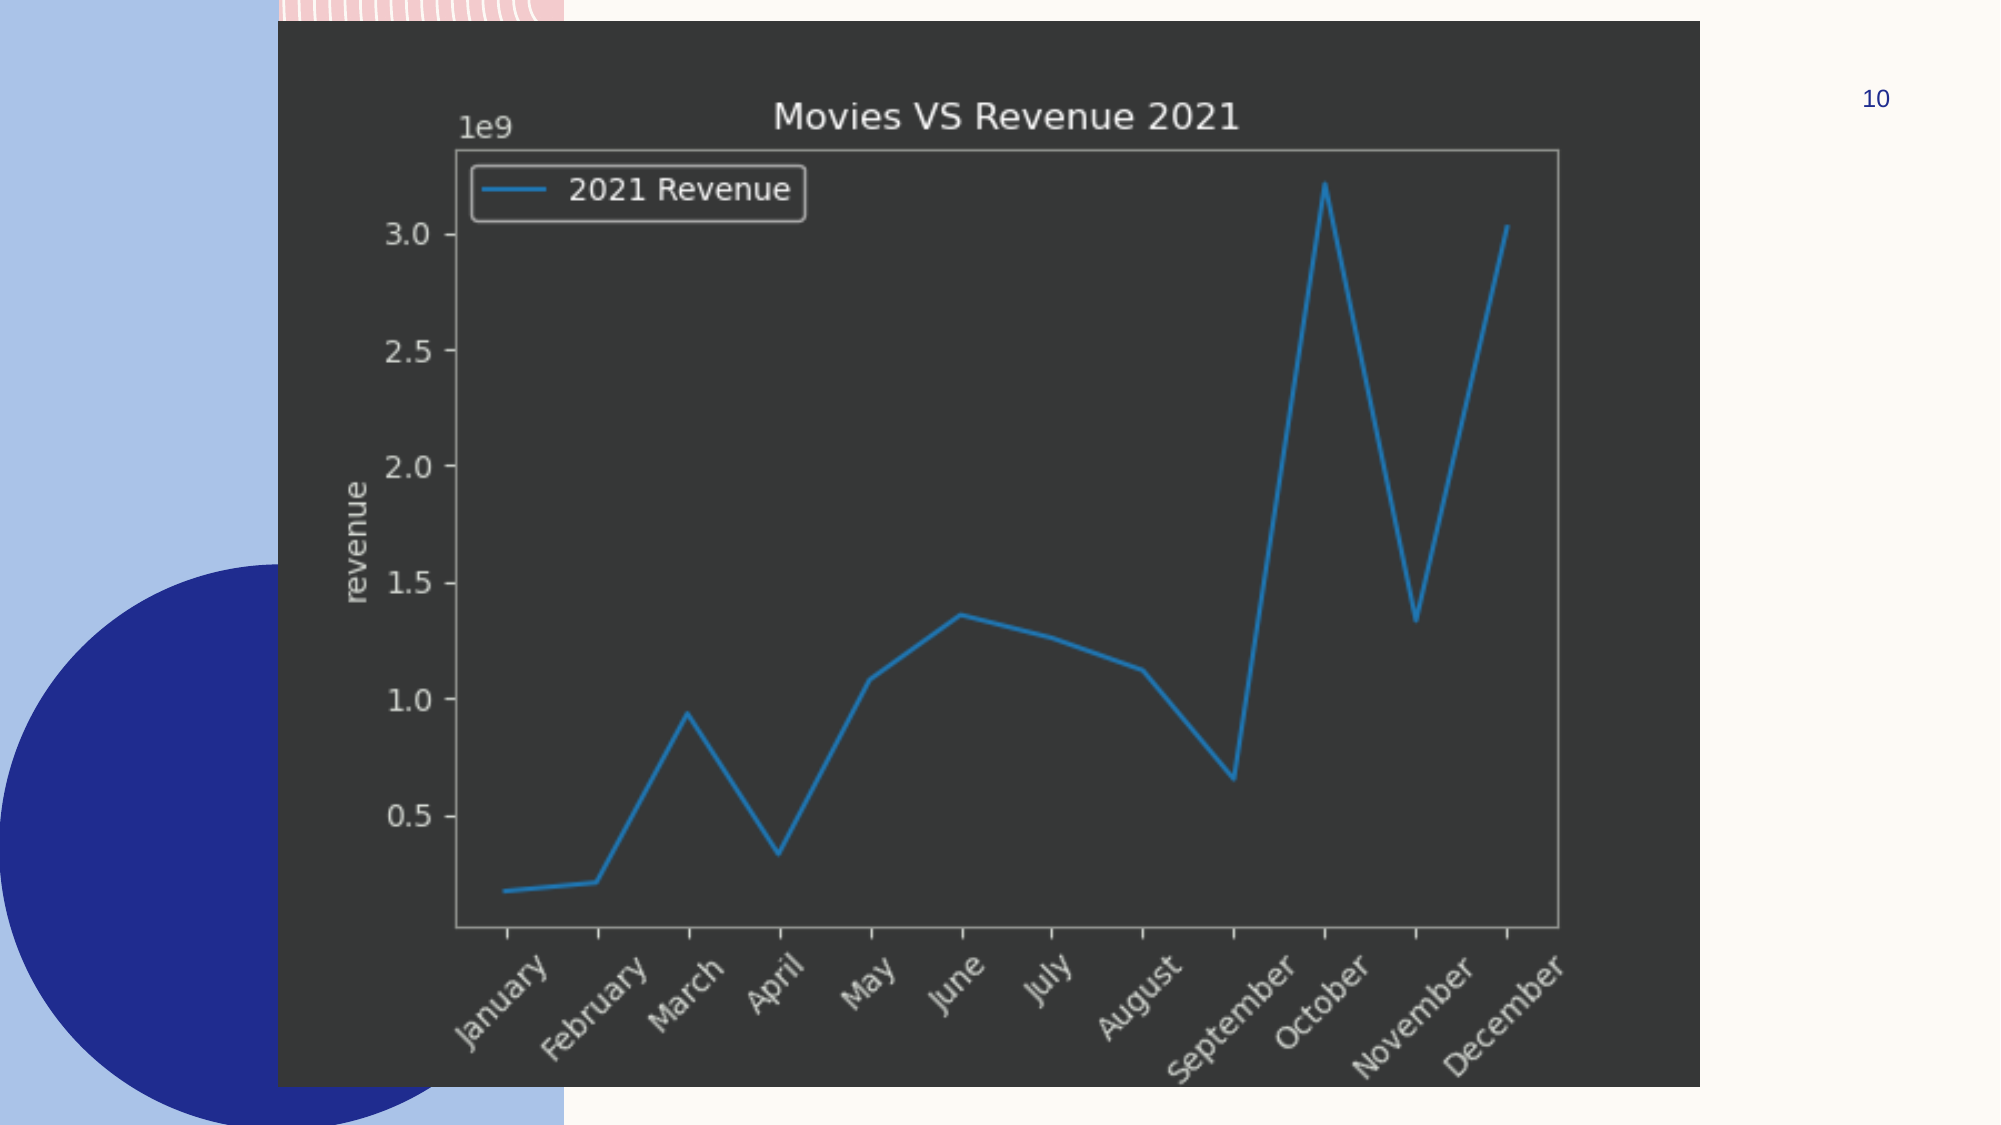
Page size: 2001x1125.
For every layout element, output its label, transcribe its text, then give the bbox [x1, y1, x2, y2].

slide_number 10 [1795, 75, 1958, 120]
picture [278, 0, 1700, 1087]
